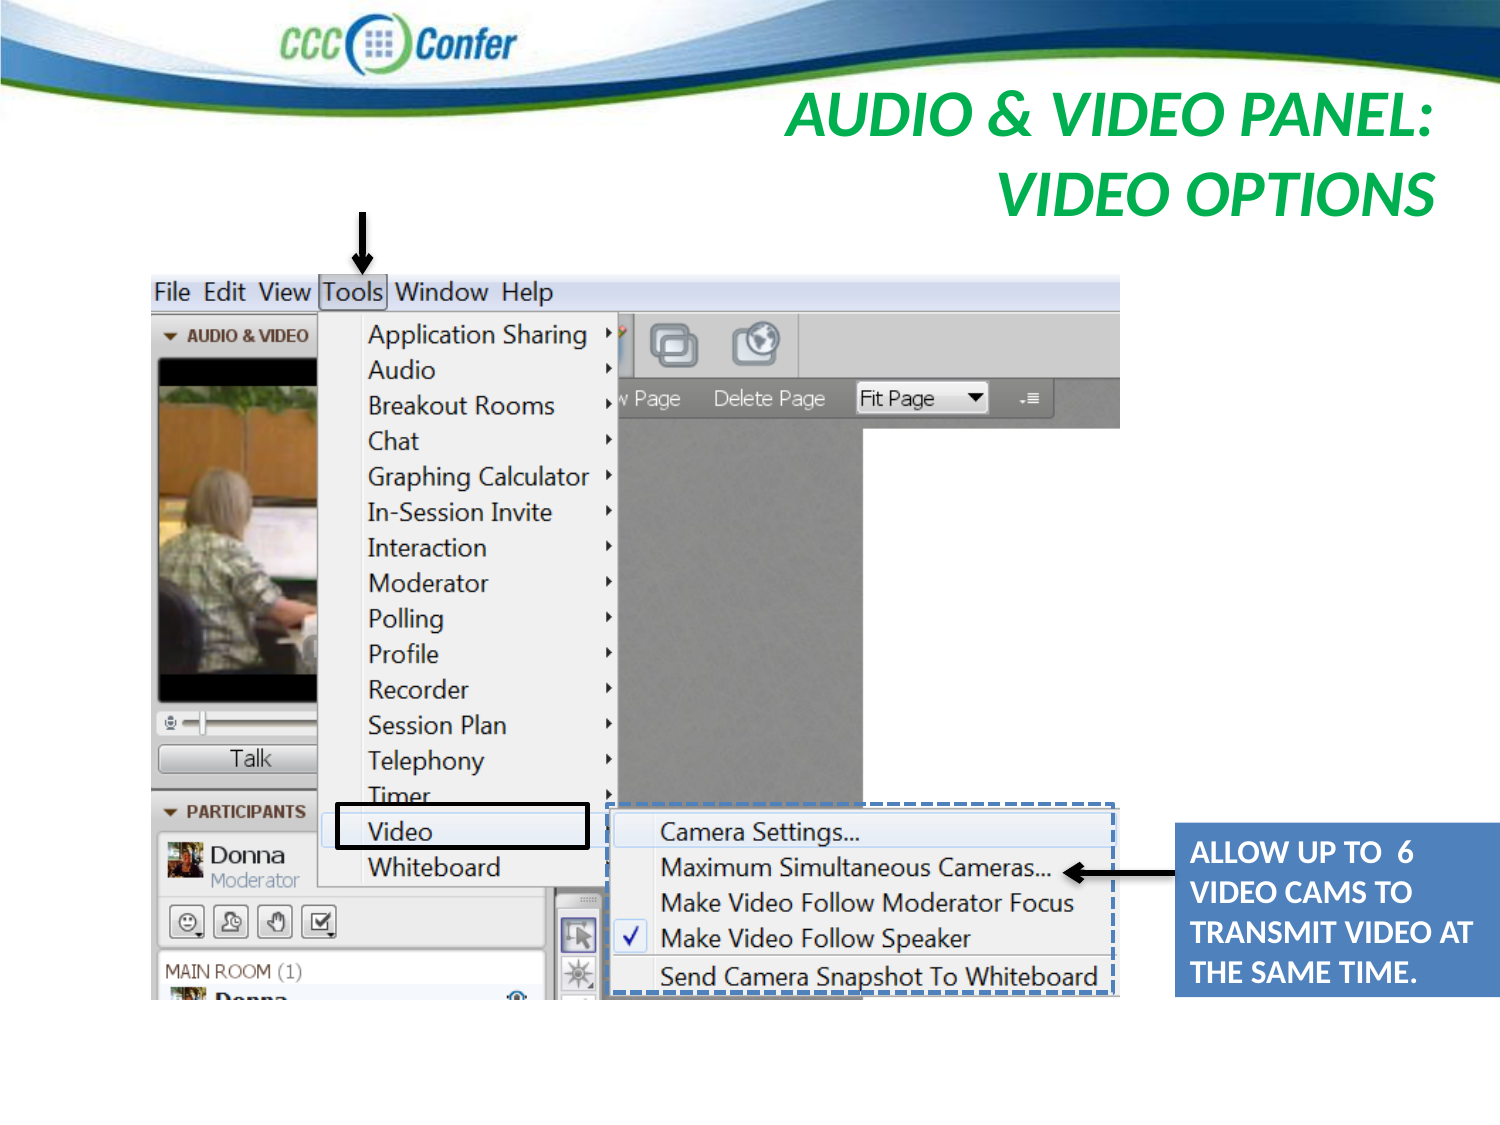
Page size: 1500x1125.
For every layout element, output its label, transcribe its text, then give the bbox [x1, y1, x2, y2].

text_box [337, 212, 1500, 1000]
picture [0, 0, 1500, 146]
picture [151, 274, 337, 1000]
title Audio & Video Panel: Video Options [662, 62, 1450, 184]
